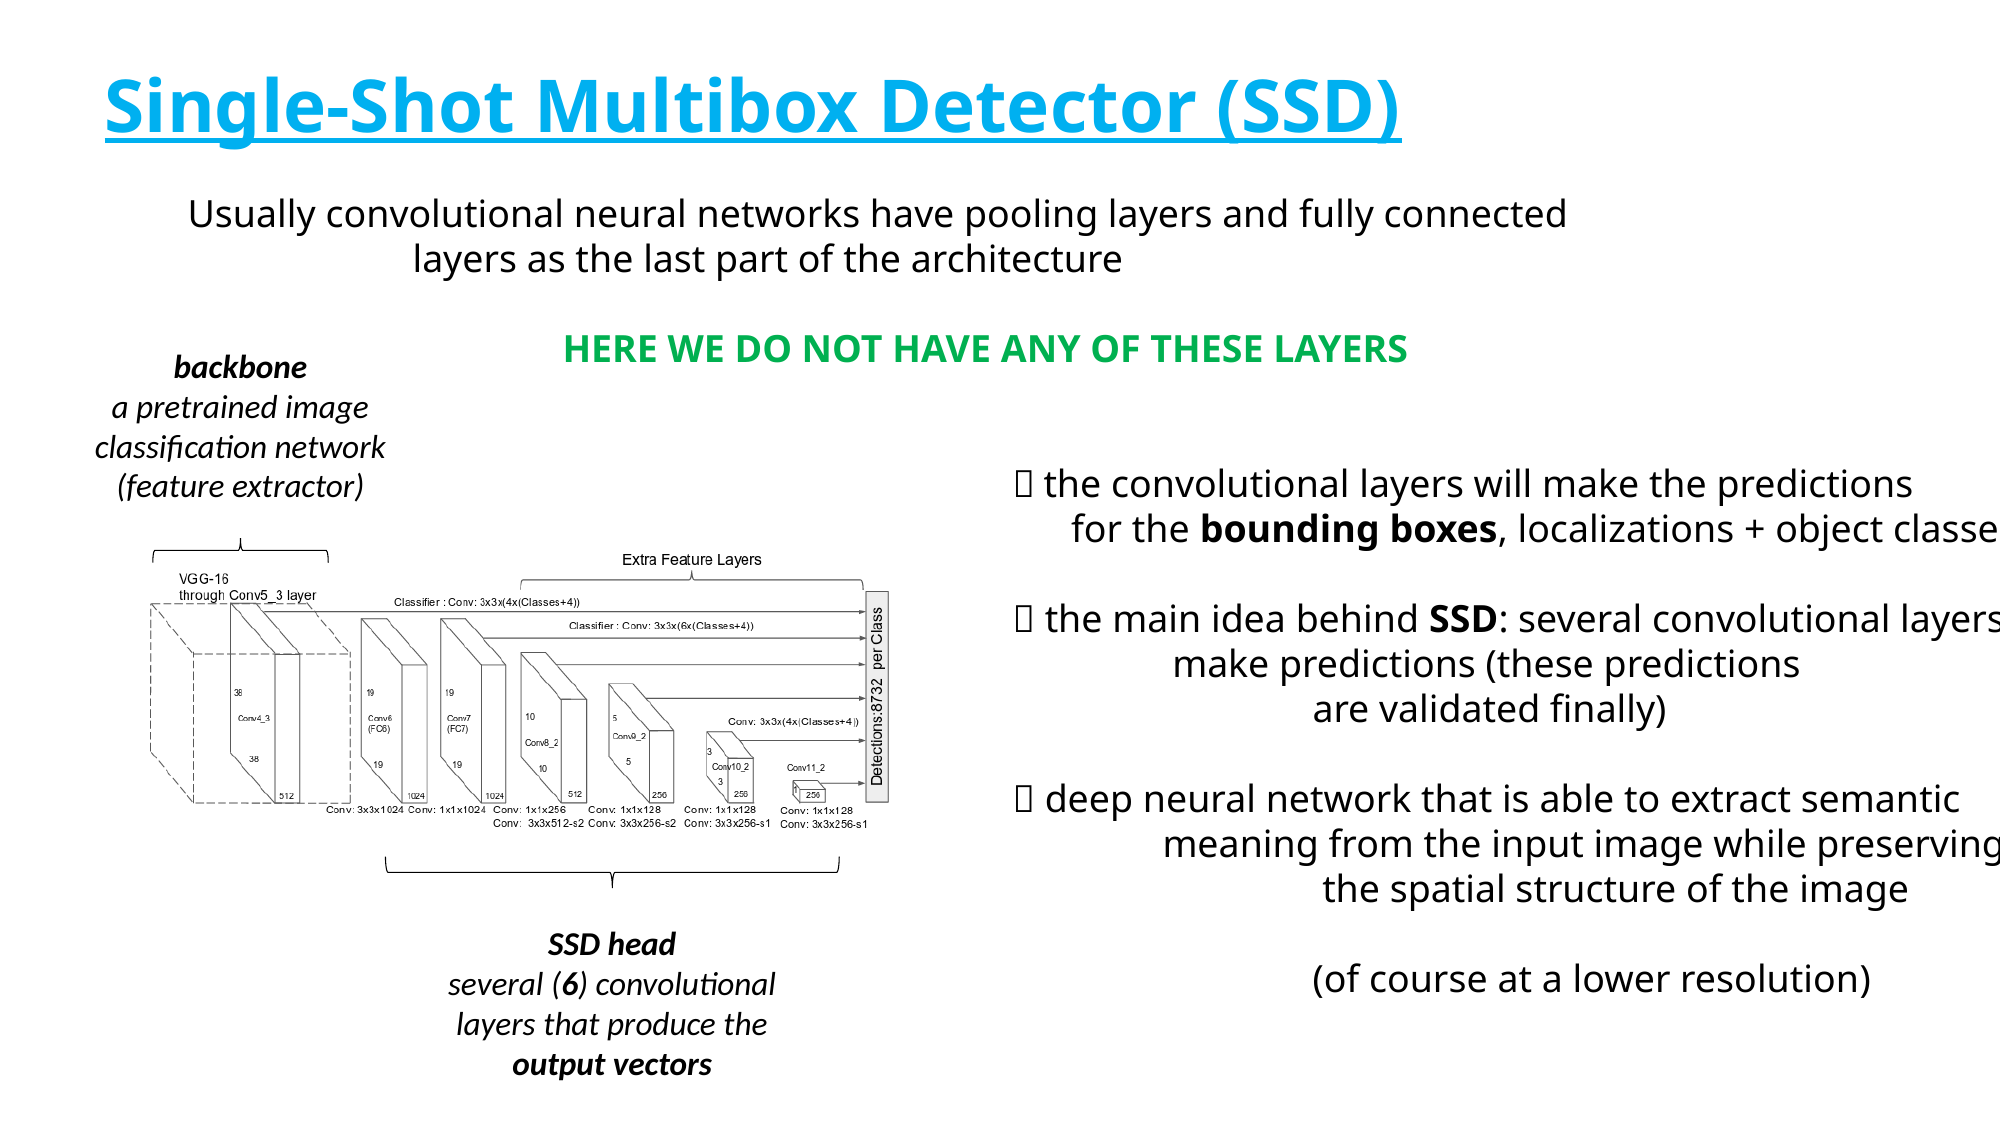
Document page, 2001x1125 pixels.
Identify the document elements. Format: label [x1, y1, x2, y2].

picture [112, 519, 929, 830]
title [89, 0, 1815, 218]
text_box [79, 182, 2000, 1090]
